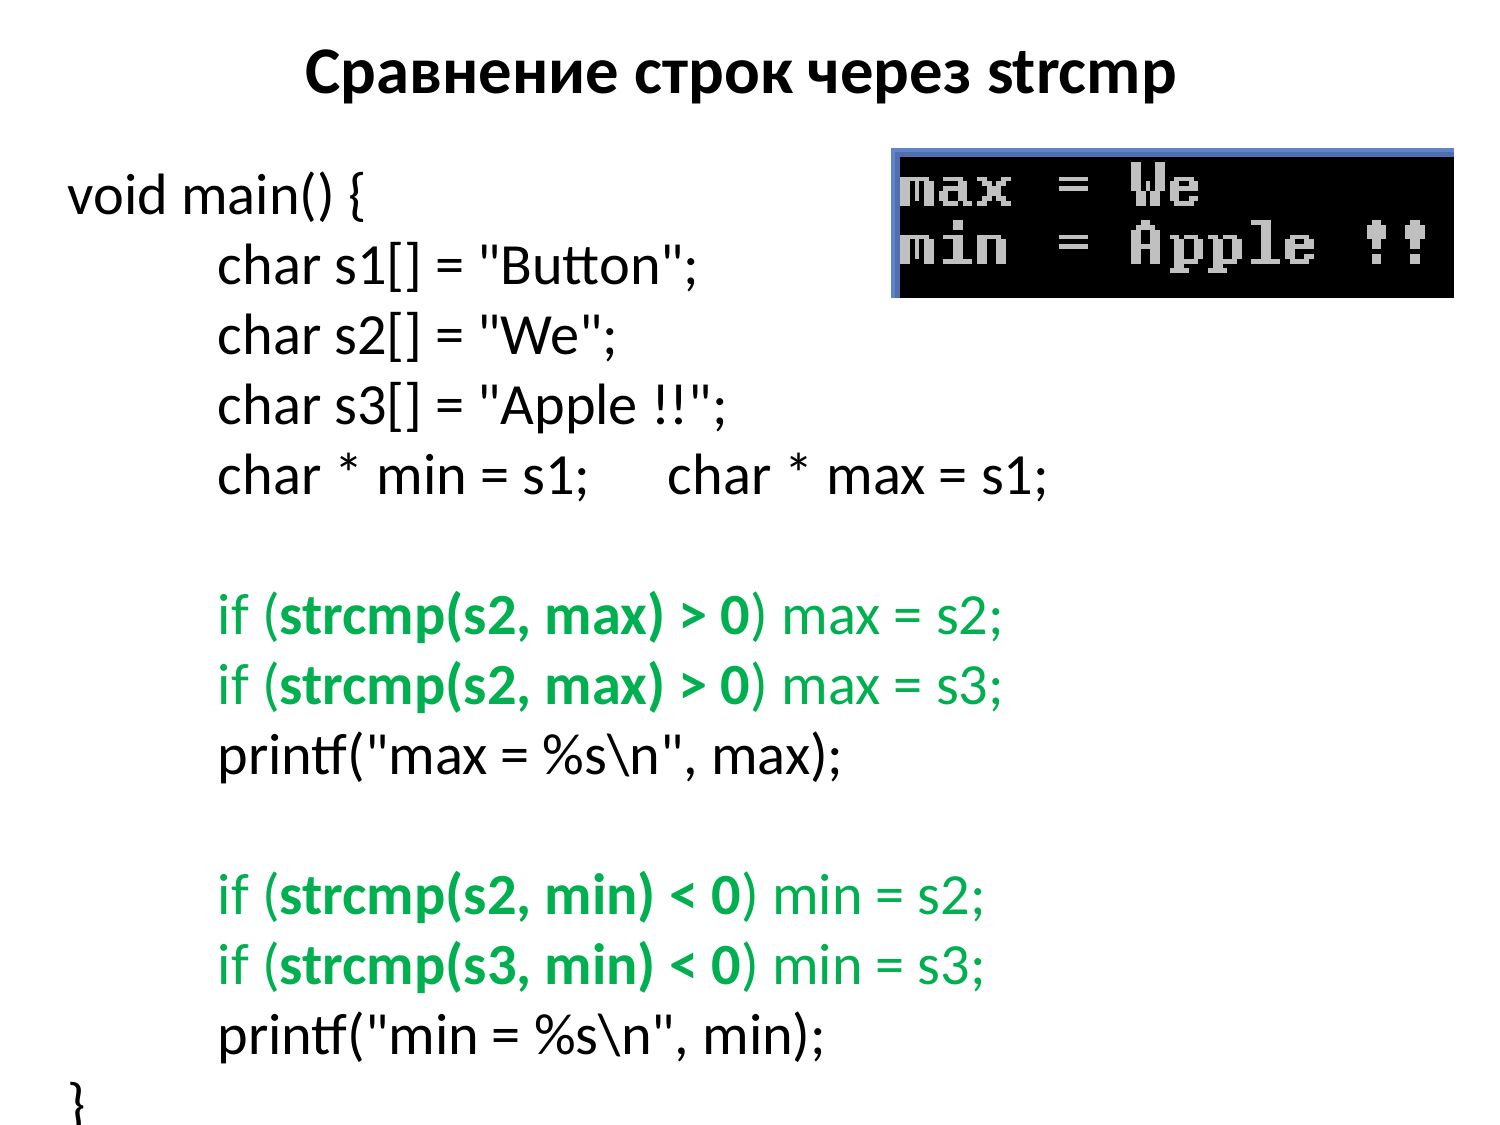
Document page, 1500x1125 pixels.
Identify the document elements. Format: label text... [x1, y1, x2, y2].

text_box void main() { char s1[] = "Button"; char s2[] = "We"; char s3[] = "Apple !!"; char * min = s1; char * max = s1; if (strcmp(s2, max) > 0) max = s2; if (strcmp(s2, max) > 0) max = s3; printf("max = %s\n", max); if (strcmp(s2, min) < 0) min = s2; if (strcmp(s3, min) < 0) min = s3; printf("min = %s\n", min); } [53, 148, 1471, 1125]
title Сравнение строк через strcmp [0, 19, 1483, 114]
picture [891, 148, 1454, 299]
